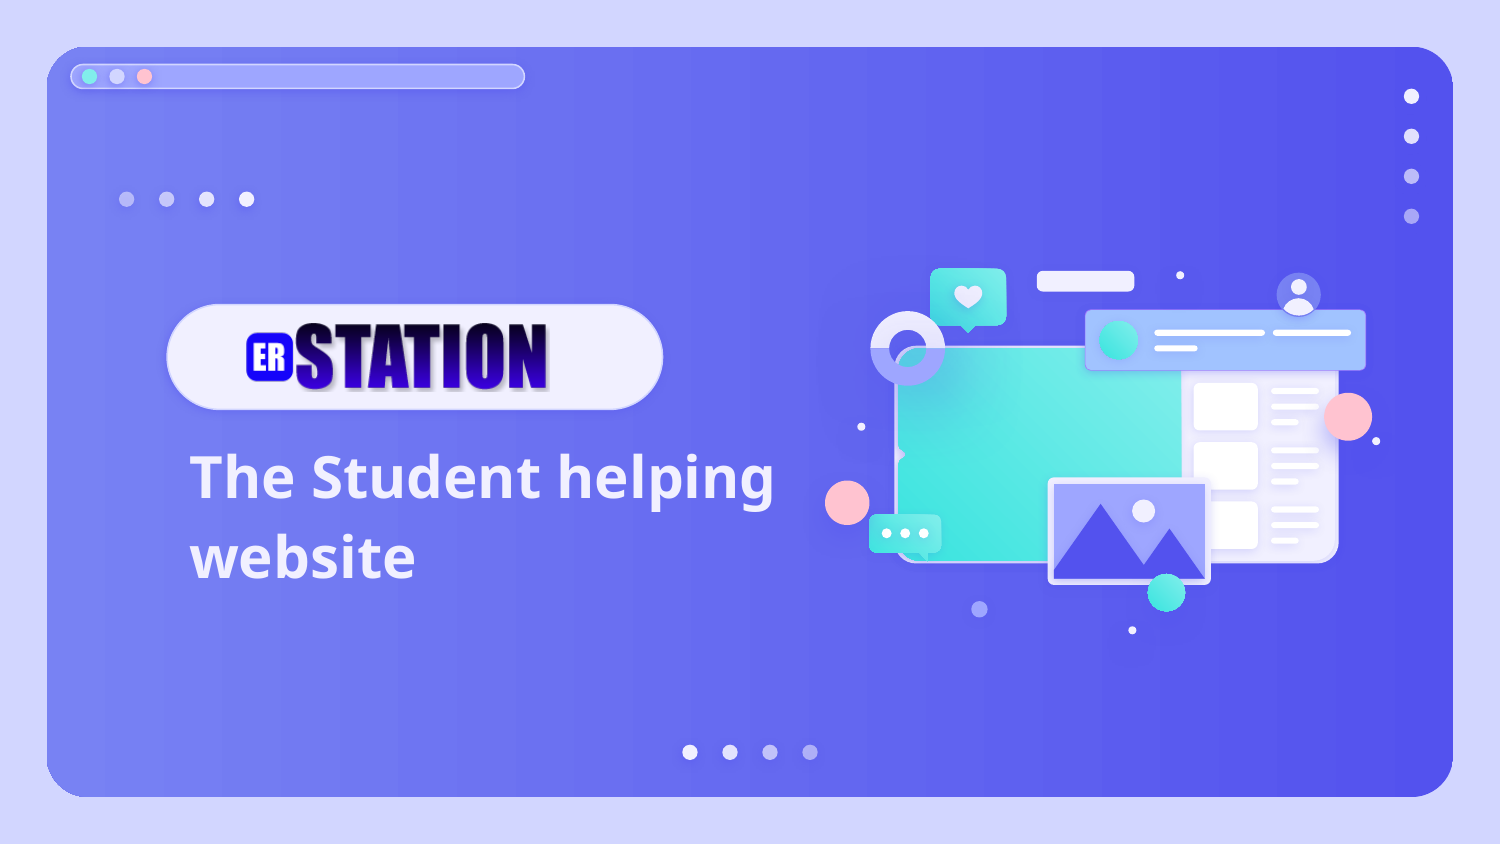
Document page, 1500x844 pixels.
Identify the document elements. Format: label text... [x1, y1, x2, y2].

title The Student helping website [174, 372, 813, 647]
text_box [824, 268, 1381, 635]
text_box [118, 191, 255, 208]
text_box [167, 304, 663, 383]
picture [243, 321, 551, 392]
